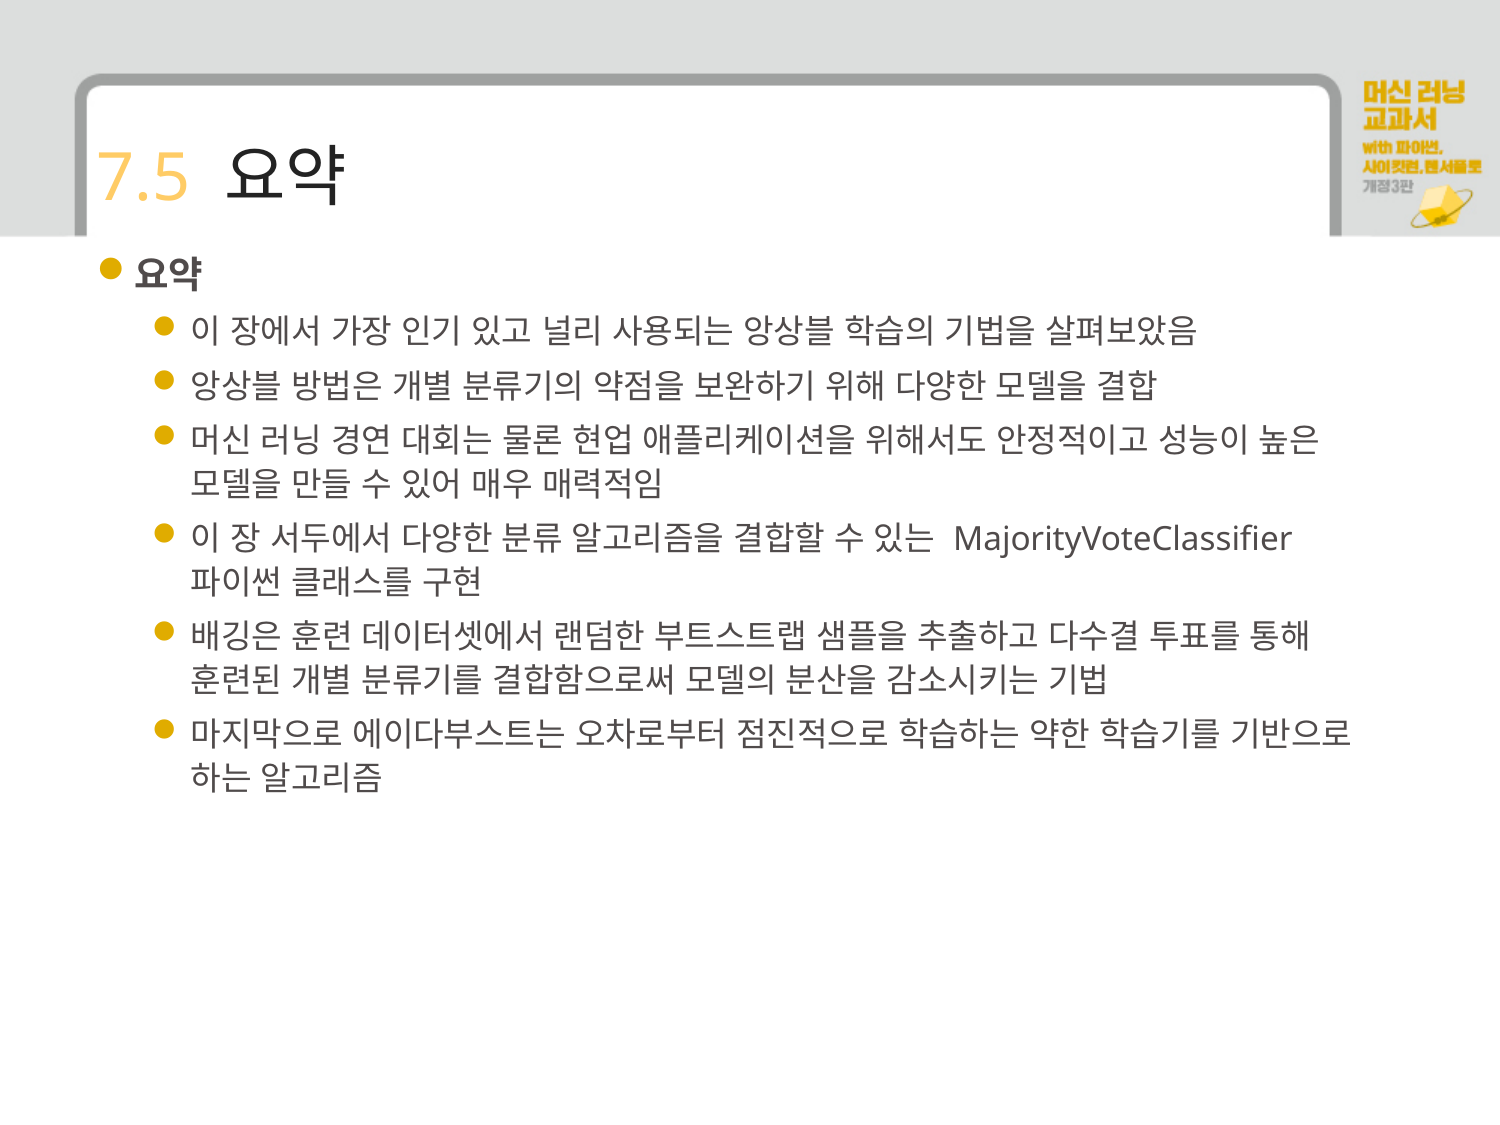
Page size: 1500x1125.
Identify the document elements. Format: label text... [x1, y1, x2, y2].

picture [0, 0, 1500, 1125]
title 7.5 요약 [81, 90, 1412, 222]
list 요약 이 장에서 가장 인기 있고 널리 사용되는 앙상블 학습의 기법을 살펴보았음 앙상블 방법은 개별 분류기의 약점을 보완하기 위해 다양한 모델을 결합 머신 러닝 경연 대회는 물론 현업 애플리케이션을 위해서도 안정적이고 성능이 높은 모델을 만들 수 있어 매우 매력적임 이 장 서두에서 다양한 분류 알고리즘을 결합할 수 있는 MajorityVoteClassifier 파이썬 클래스를 구현 배깅은 훈련 데이터셋에서 랜덤한 부트스트랩 샘플을 추출하고 다수결 투표를 통해 훈련된 개별 분류기를 결합함으로써 모델의 분산을 감소시키는 기법 마지막으로 에이다부스트는 오차로부터 점진적으로 학습하는 약한 학습기를 기반으로 하는 알고리즘 [81, 239, 1412, 1054]
